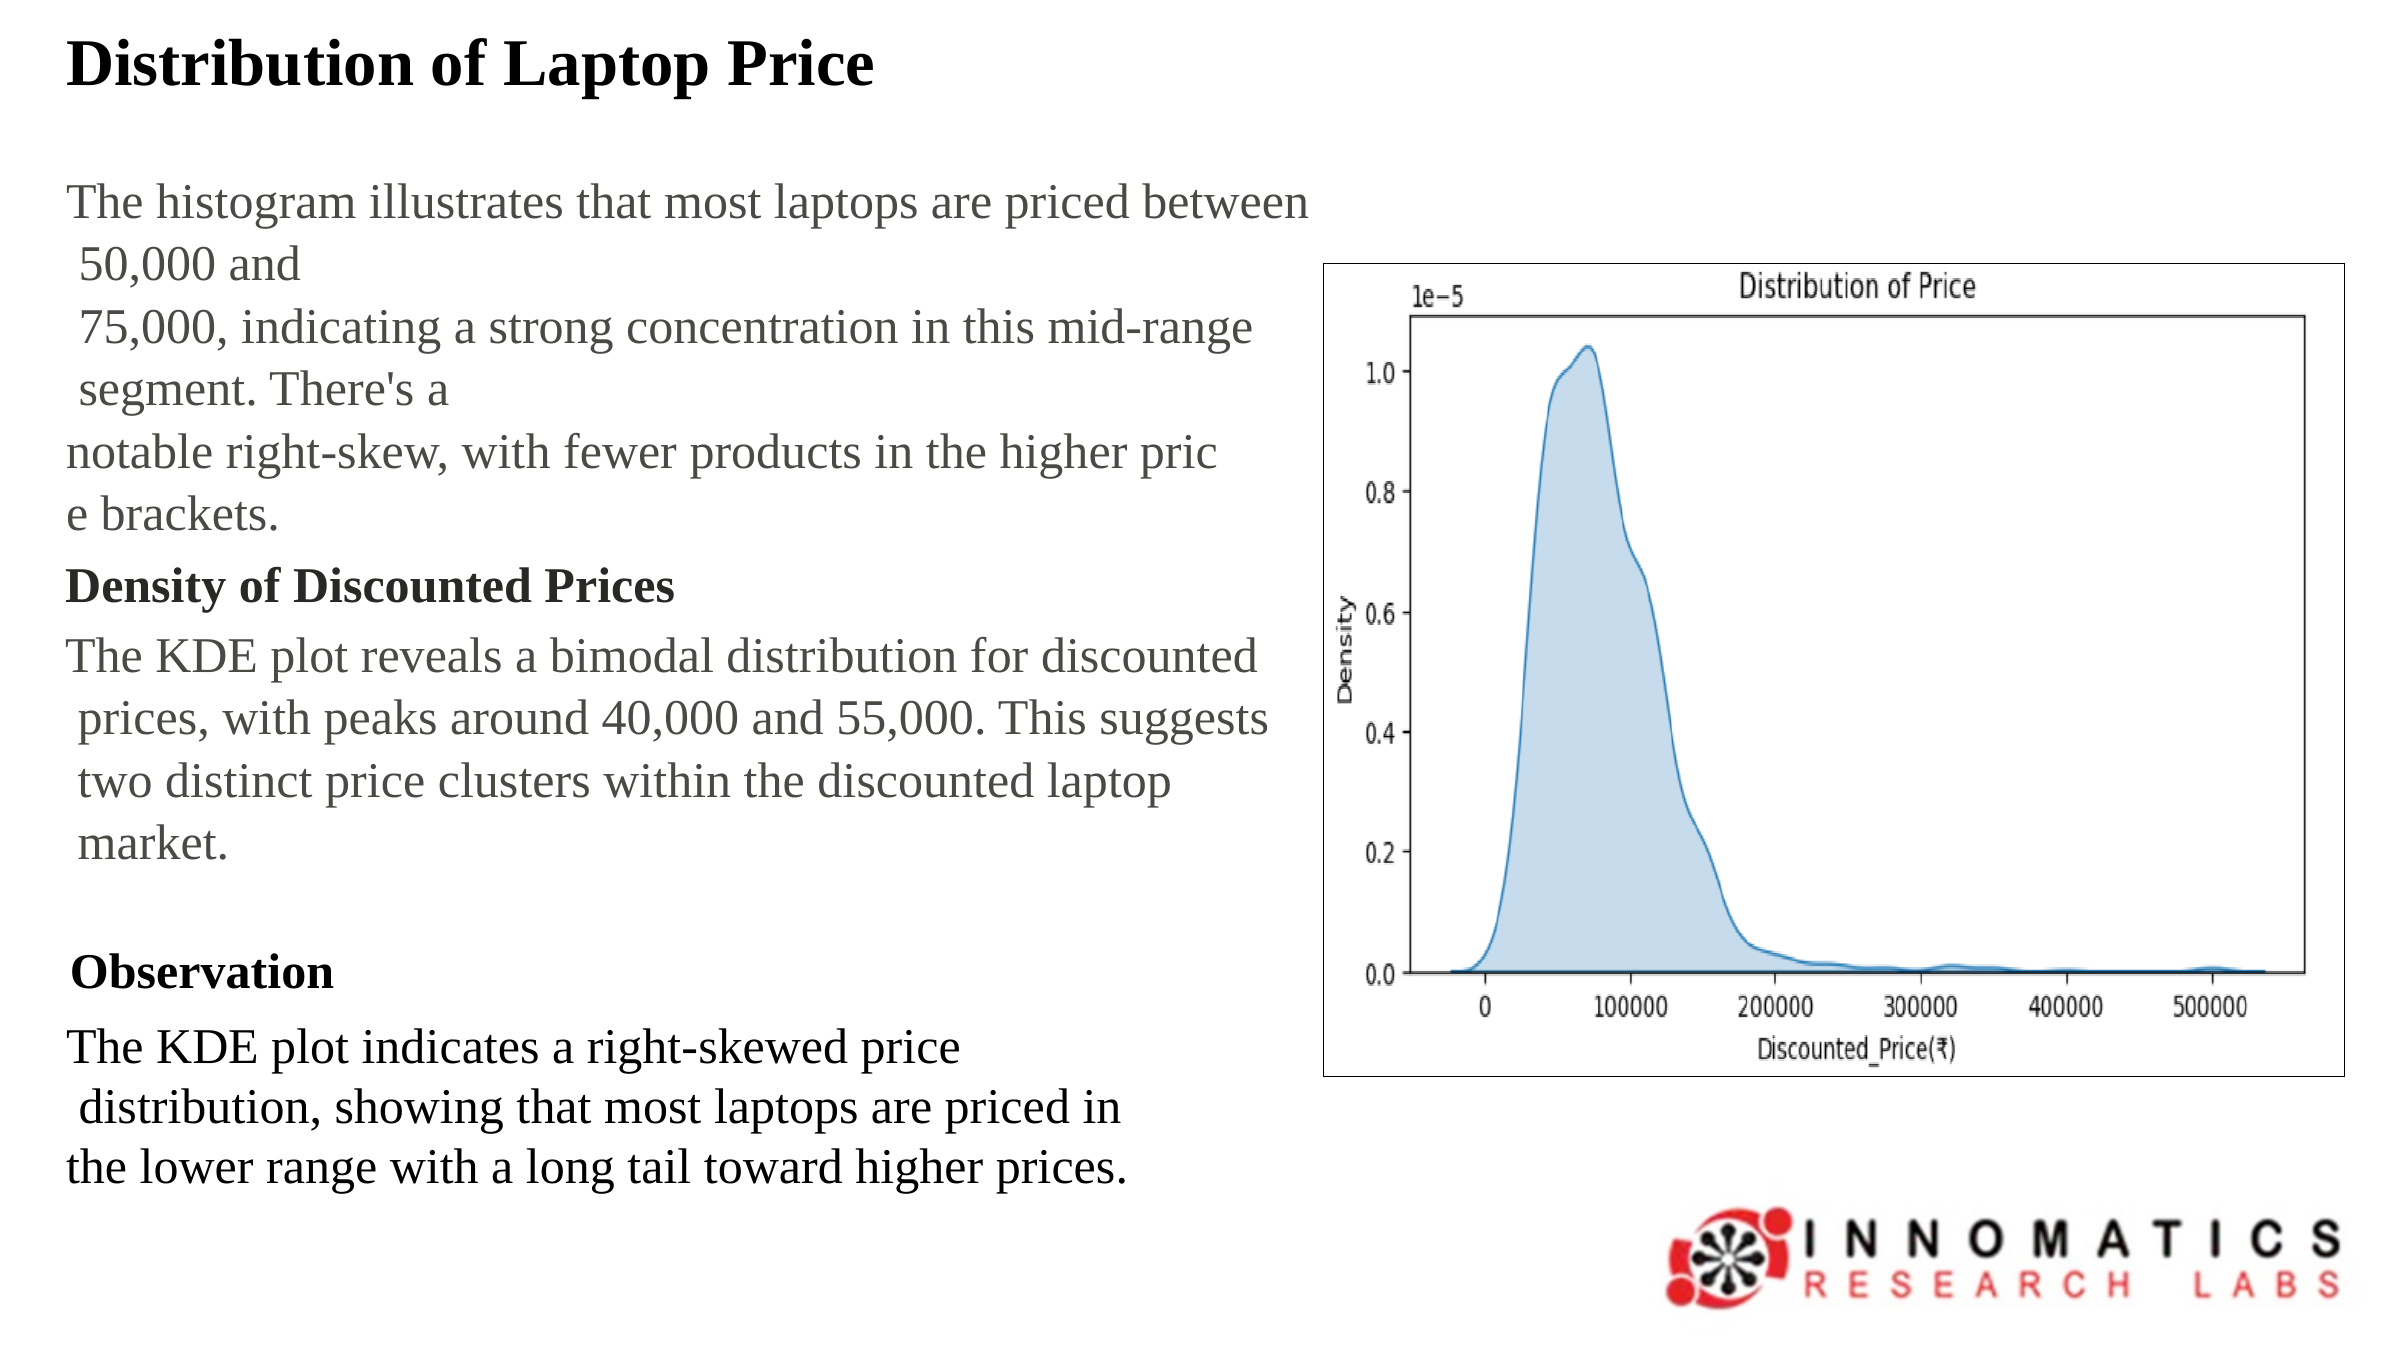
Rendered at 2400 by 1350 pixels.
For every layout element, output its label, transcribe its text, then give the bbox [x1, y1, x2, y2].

picture [1323, 263, 2345, 1077]
text_box The KDE plot reveals a bimodal distribution for discounted prices, with peaks around 40,000 and 55,000. This suggests two distinct price clusters within the discounted laptop market. [50, 643, 1285, 878]
picture [1634, 1182, 2384, 1334]
text_box Distribution of Laptop Price [51, 11, 1256, 107]
text_box Density of Discounted Prices [50, 574, 1285, 620]
text_box The KDE plot indicates a right-skewed price distribution, showing that most laptops are priced in the lower range with a long tail toward higher prices. [51, 956, 1252, 1201]
text_box Observation [55, 930, 1256, 1006]
text_box The histogram illustrates that most laptops are priced between 50,000 and 75,000, indicating a strong concentration in this mid-range segment. There's a notable right-skew, with fewer products in the higher pric e brackets. [51, 189, 1329, 549]
